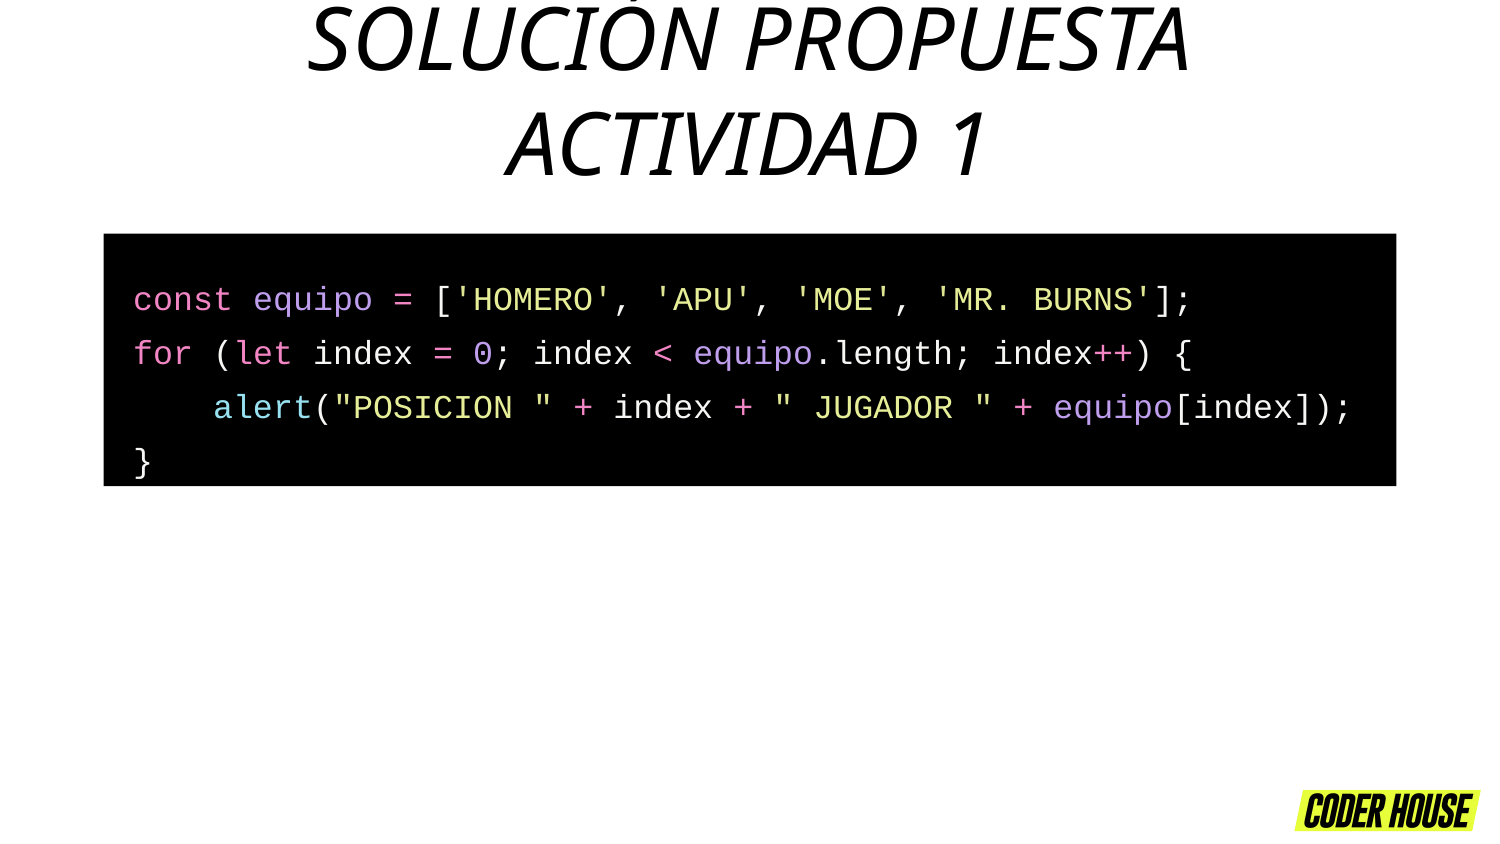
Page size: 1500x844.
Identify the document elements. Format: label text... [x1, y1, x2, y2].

text_box const equipo = ['HOMERO', 'APU', 'MOE', 'MR. BURNS']; for (let index = 0; index < equipo.length; index++) { alert("POSICION " + index + " JUGADOR " + equipo[index]); } [103, 233, 1397, 487]
text_box SOLUCIÓN PROPUESTA ACTIVIDAD 1 [109, 7, 1391, 170]
picture [1289, 783, 1486, 838]
